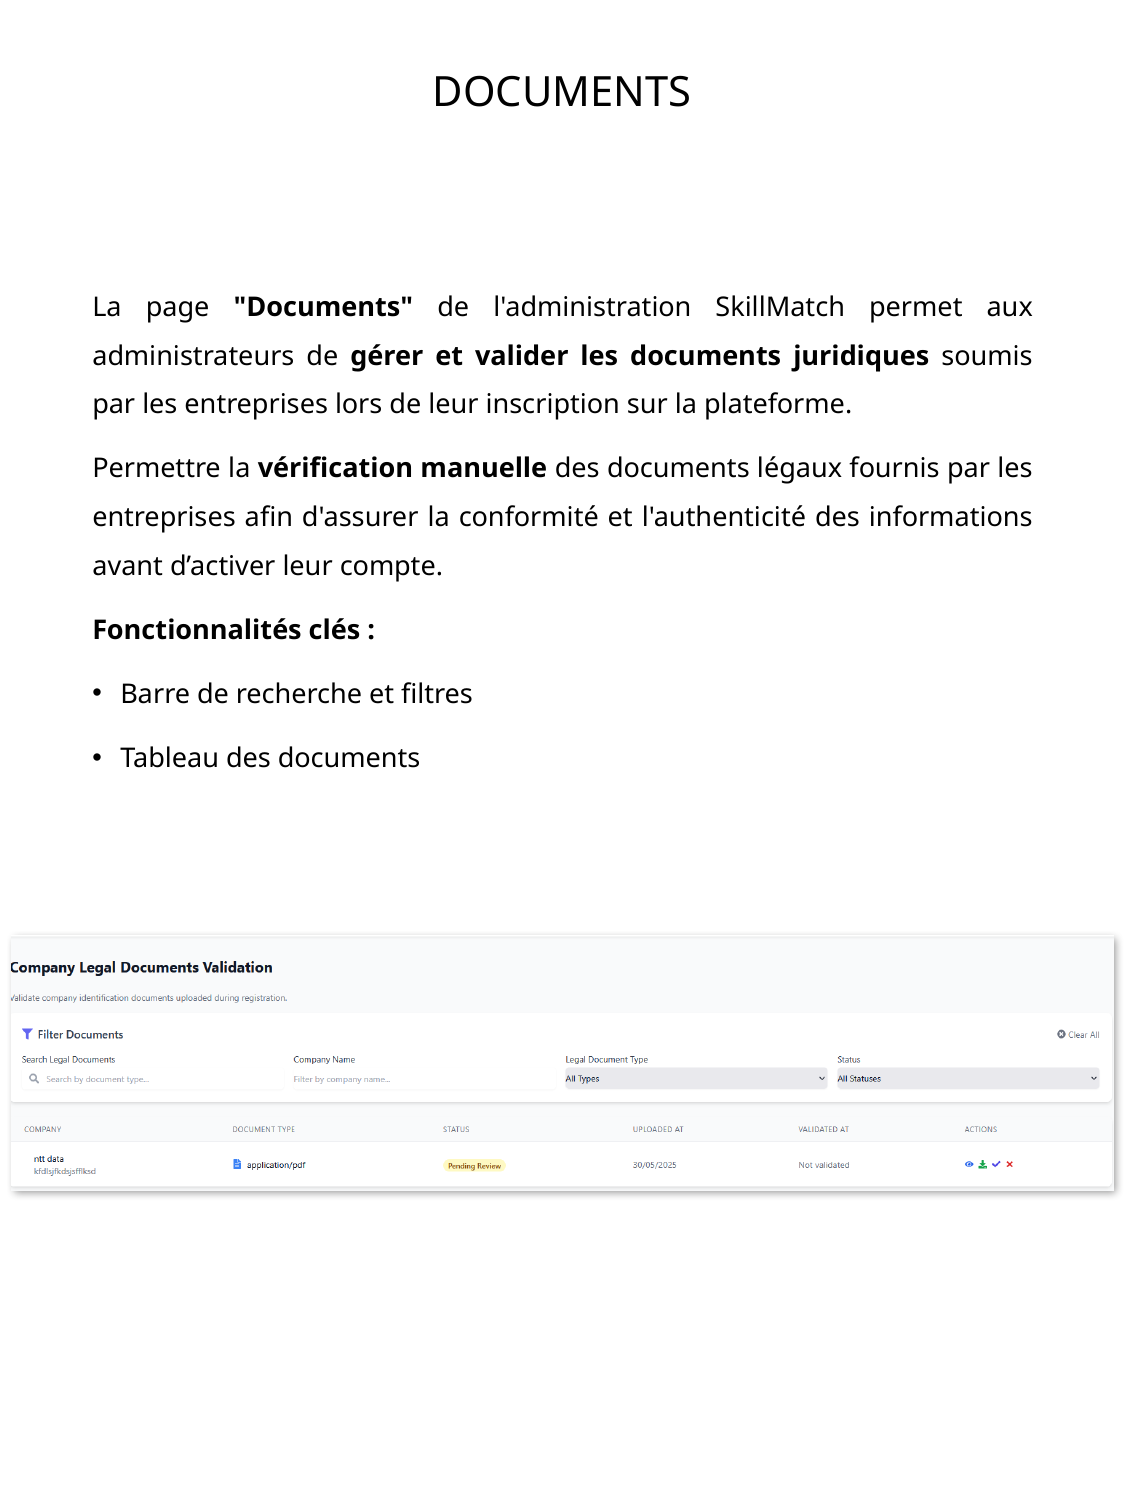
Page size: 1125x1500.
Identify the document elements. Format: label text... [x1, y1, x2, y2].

title DOCUMENTS [77, 37, 1048, 149]
list La page "Documents" de l'administration SkillMatch permet aux administrateurs de gérer et valider les documents juridiques soumis par les entreprises lors de leur inscription sur la plateforme. Permettre la vérification manuelle des documents légaux fournis par les entreprises afin d'assurer la conformité et l'authenticité des informations avant d’activer leur compte. Fonctionnalités clés : Barre de recherche et filtres Tableau des documents [77, 265, 1048, 819]
picture [11, 934, 1114, 1191]
